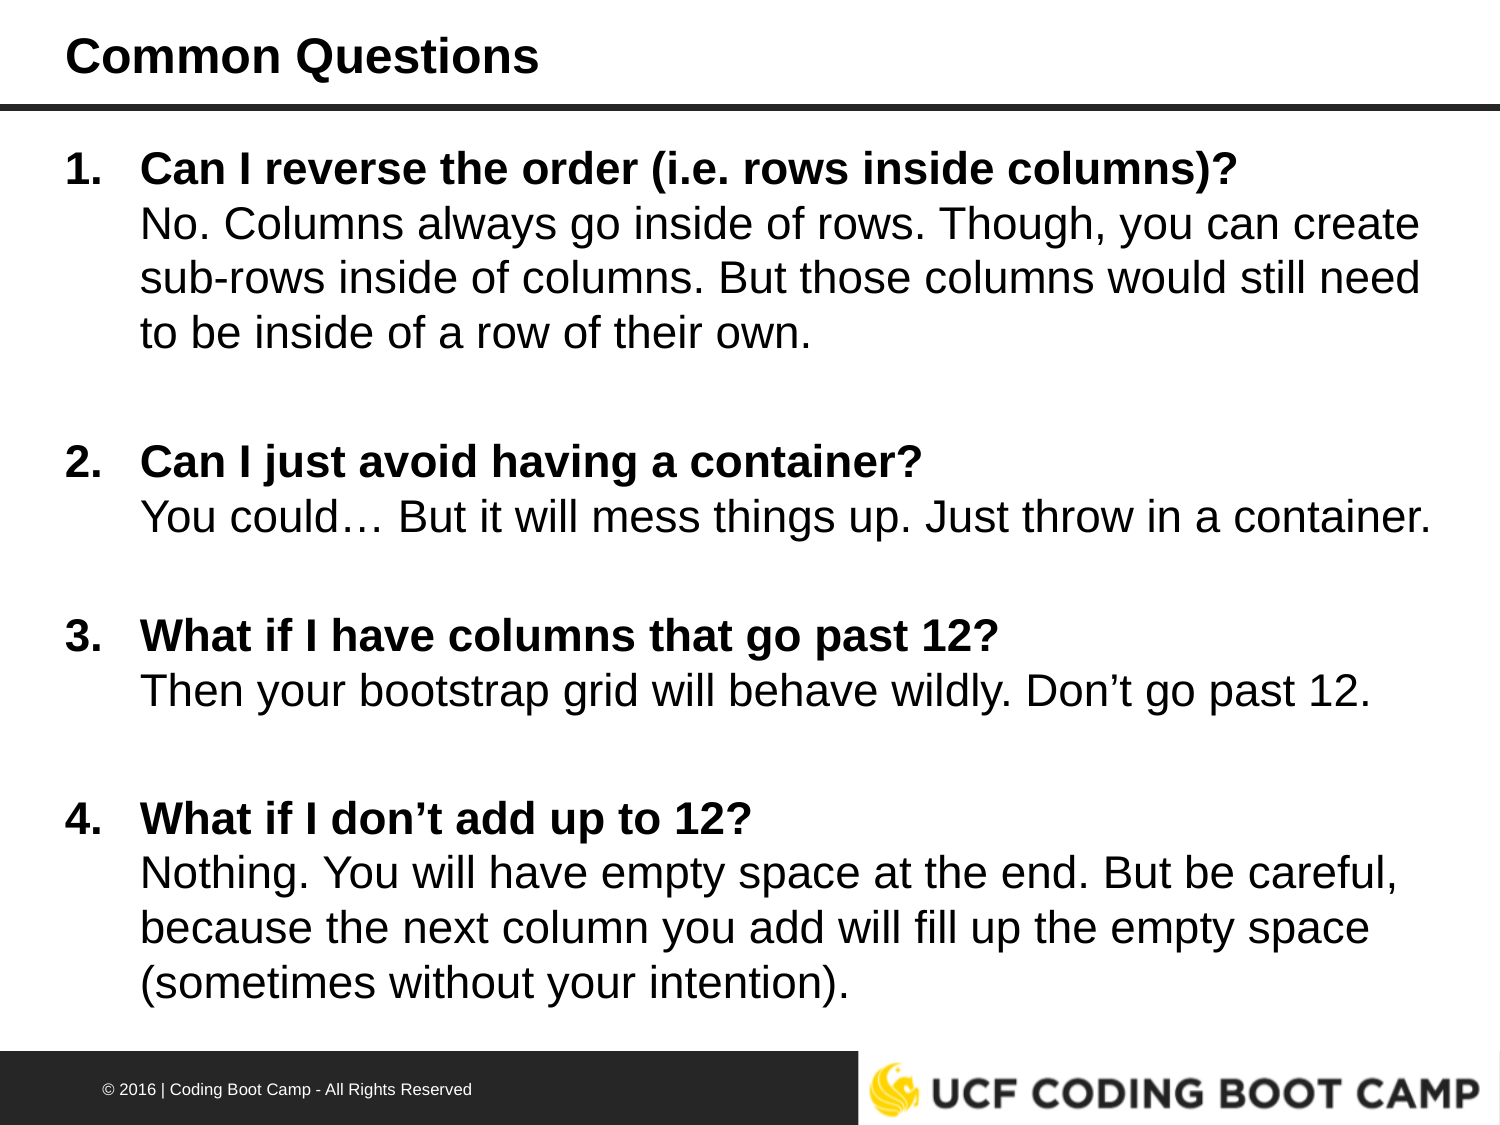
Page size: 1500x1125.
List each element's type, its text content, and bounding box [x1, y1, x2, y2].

title Common Questions [50, 0, 948, 108]
text_box Can I reverse the order (i.e. rows inside columns)? No. Columns always go inside of rows. Though, you can create sub-rows inside of columns. But those columns would still need to be inside of a row of their own. Can I just avoid having a container? You could… But it will mess things up. Just throw in a container. What if I have columns that go past 12? Then your bootstrap grid will behave wildly. Don’t go past 12. What if I don’t add up to 12? Nothing. You will have empty space at the end. But be careful, because the next column you add will fill up the empty space (sometimes without your intention). [49, 131, 1475, 1038]
picture [858, 1051, 1500, 1125]
